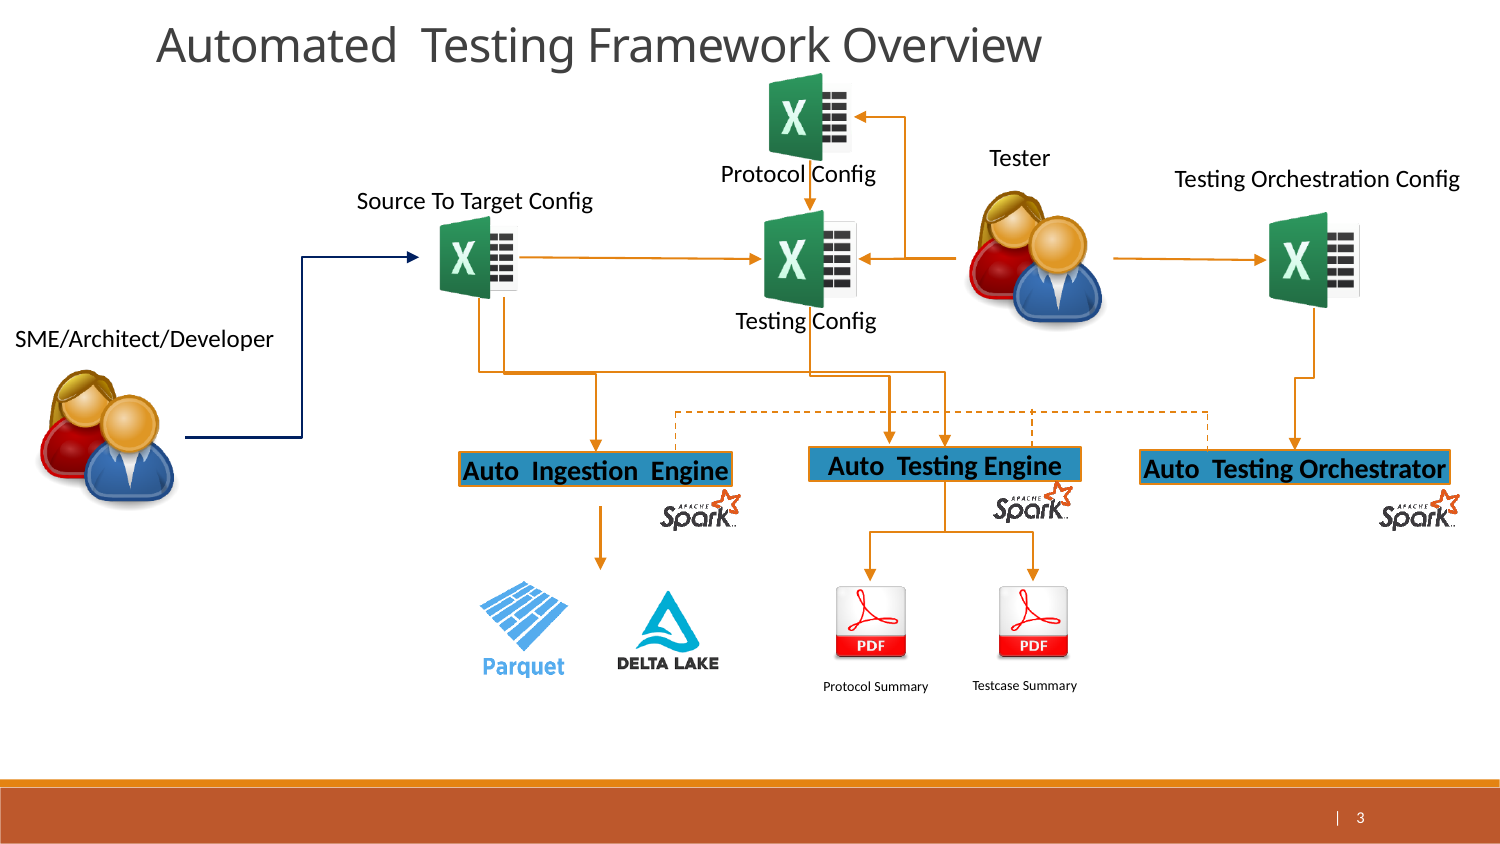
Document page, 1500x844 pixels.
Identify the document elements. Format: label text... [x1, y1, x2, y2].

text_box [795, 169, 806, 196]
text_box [1232, 368, 1377, 390]
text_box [856, 493, 935, 570]
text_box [853, 116, 957, 259]
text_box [184, 256, 420, 438]
text_box Testing Orchestration Config [1159, 155, 1500, 201]
title Automated Testing Framework Overview [141, 15, 1476, 80]
picture [27, 358, 186, 517]
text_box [471, 327, 628, 422]
slide_number 3 [1218, 794, 1380, 840]
text_box SME/Architect/Developer [0, 314, 181, 360]
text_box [636, 138, 787, 607]
picture [660, 489, 742, 532]
text_box Testcase Summary [957, 669, 1109, 701]
picture [766, 72, 855, 161]
picture [955, 179, 1114, 338]
text_box Auto Testing Engine [808, 447, 1082, 482]
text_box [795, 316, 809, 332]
text_box Protocol Summary [808, 670, 960, 703]
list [437, 215, 520, 299]
picture [992, 580, 1074, 662]
picture [992, 480, 1074, 524]
text_box Auto Testing Orchestrator [1139, 450, 1450, 485]
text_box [780, 335, 919, 408]
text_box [518, 256, 763, 260]
picture [451, 580, 597, 678]
text_box Testing Config [811, 296, 909, 332]
picture [829, 580, 911, 662]
picture [1266, 212, 1362, 308]
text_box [938, 486, 1040, 576]
picture [612, 584, 723, 675]
text_box Auto Ingestion Engine [459, 452, 633, 486]
text_box Tester [974, 134, 1122, 179]
text_box Protocol Config [820, 169, 850, 196]
picture [1378, 488, 1460, 532]
text_box Source To Target Config [342, 177, 613, 222]
picture [787, 210, 859, 308]
